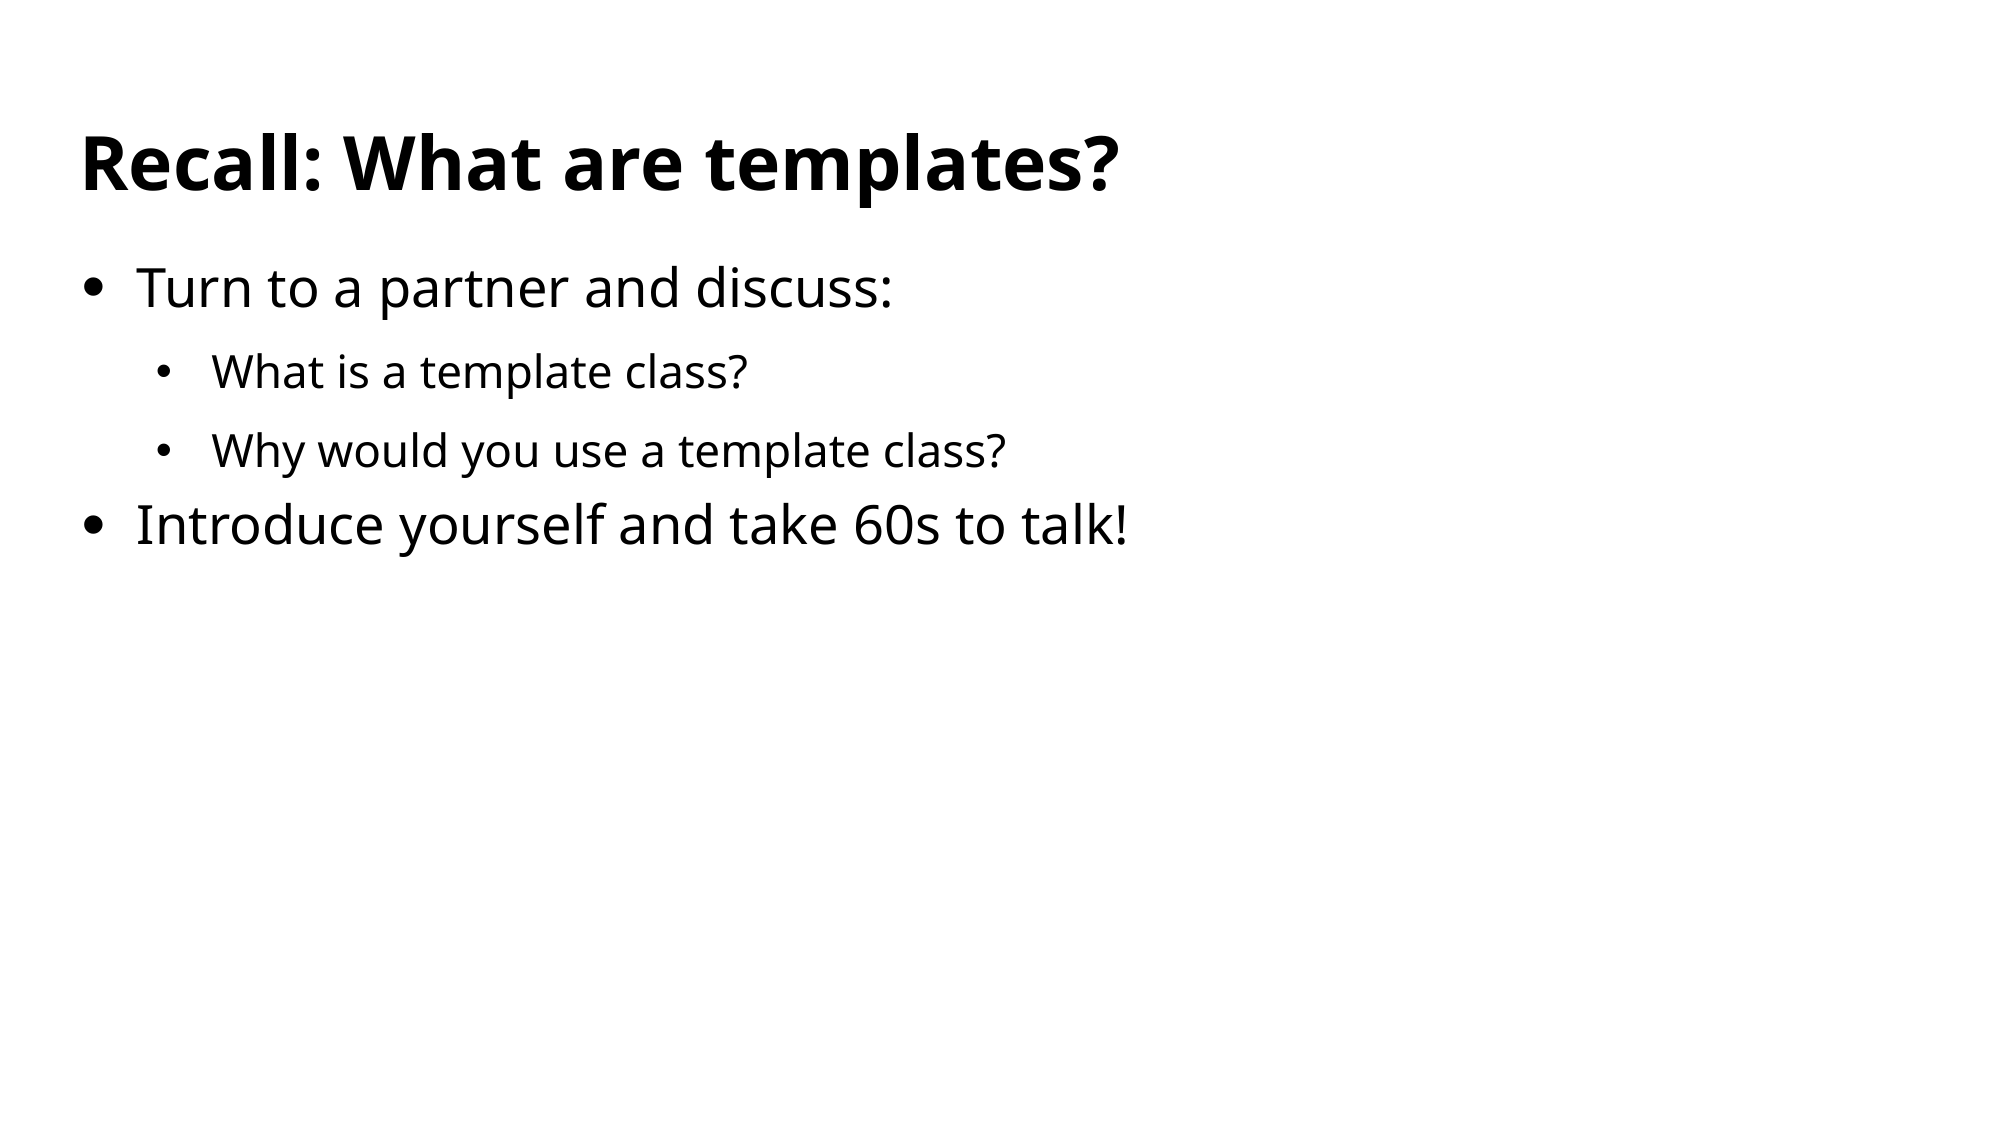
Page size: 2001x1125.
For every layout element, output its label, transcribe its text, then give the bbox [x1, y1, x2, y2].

list Turn to a partner and discuss: What is a template class? Why would you use a template class? Introduce yourself and take 60s to talk! [64, 252, 1936, 1038]
title Recall: What are templates? [64, 103, 1936, 230]
